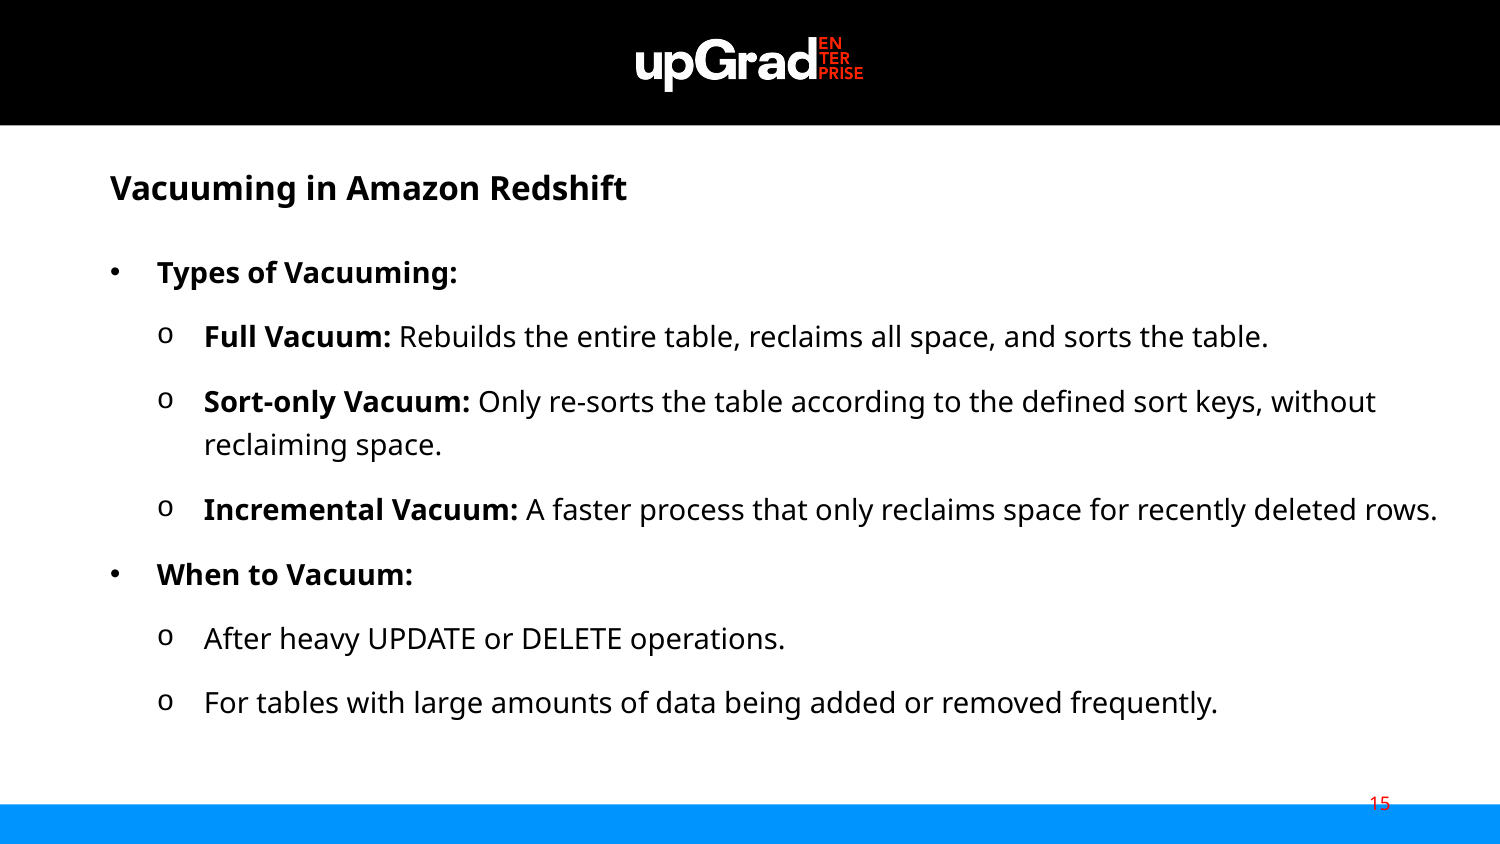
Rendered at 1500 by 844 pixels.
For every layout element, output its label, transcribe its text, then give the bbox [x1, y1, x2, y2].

text_box Vacuuming in Amazon Redshift [95, 160, 1043, 215]
slide_number 15 [1068, 782, 1406, 828]
text_box Types of Vacuuming: Full Vacuum: Rebuilds the entire table, reclaims all space, and sorts the table. Sort-only Vacuum: Only re-sorts the table according to the defined sort keys, without reclaiming space. Incremental Vacuum: A faster process that only reclaims space for recently deleted rows. When to Vacuum: After heavy UPDATE or DELETE operations. For tables with large amounts of data being added or removed frequently. [95, 237, 1469, 728]
picture [636, 37, 863, 92]
